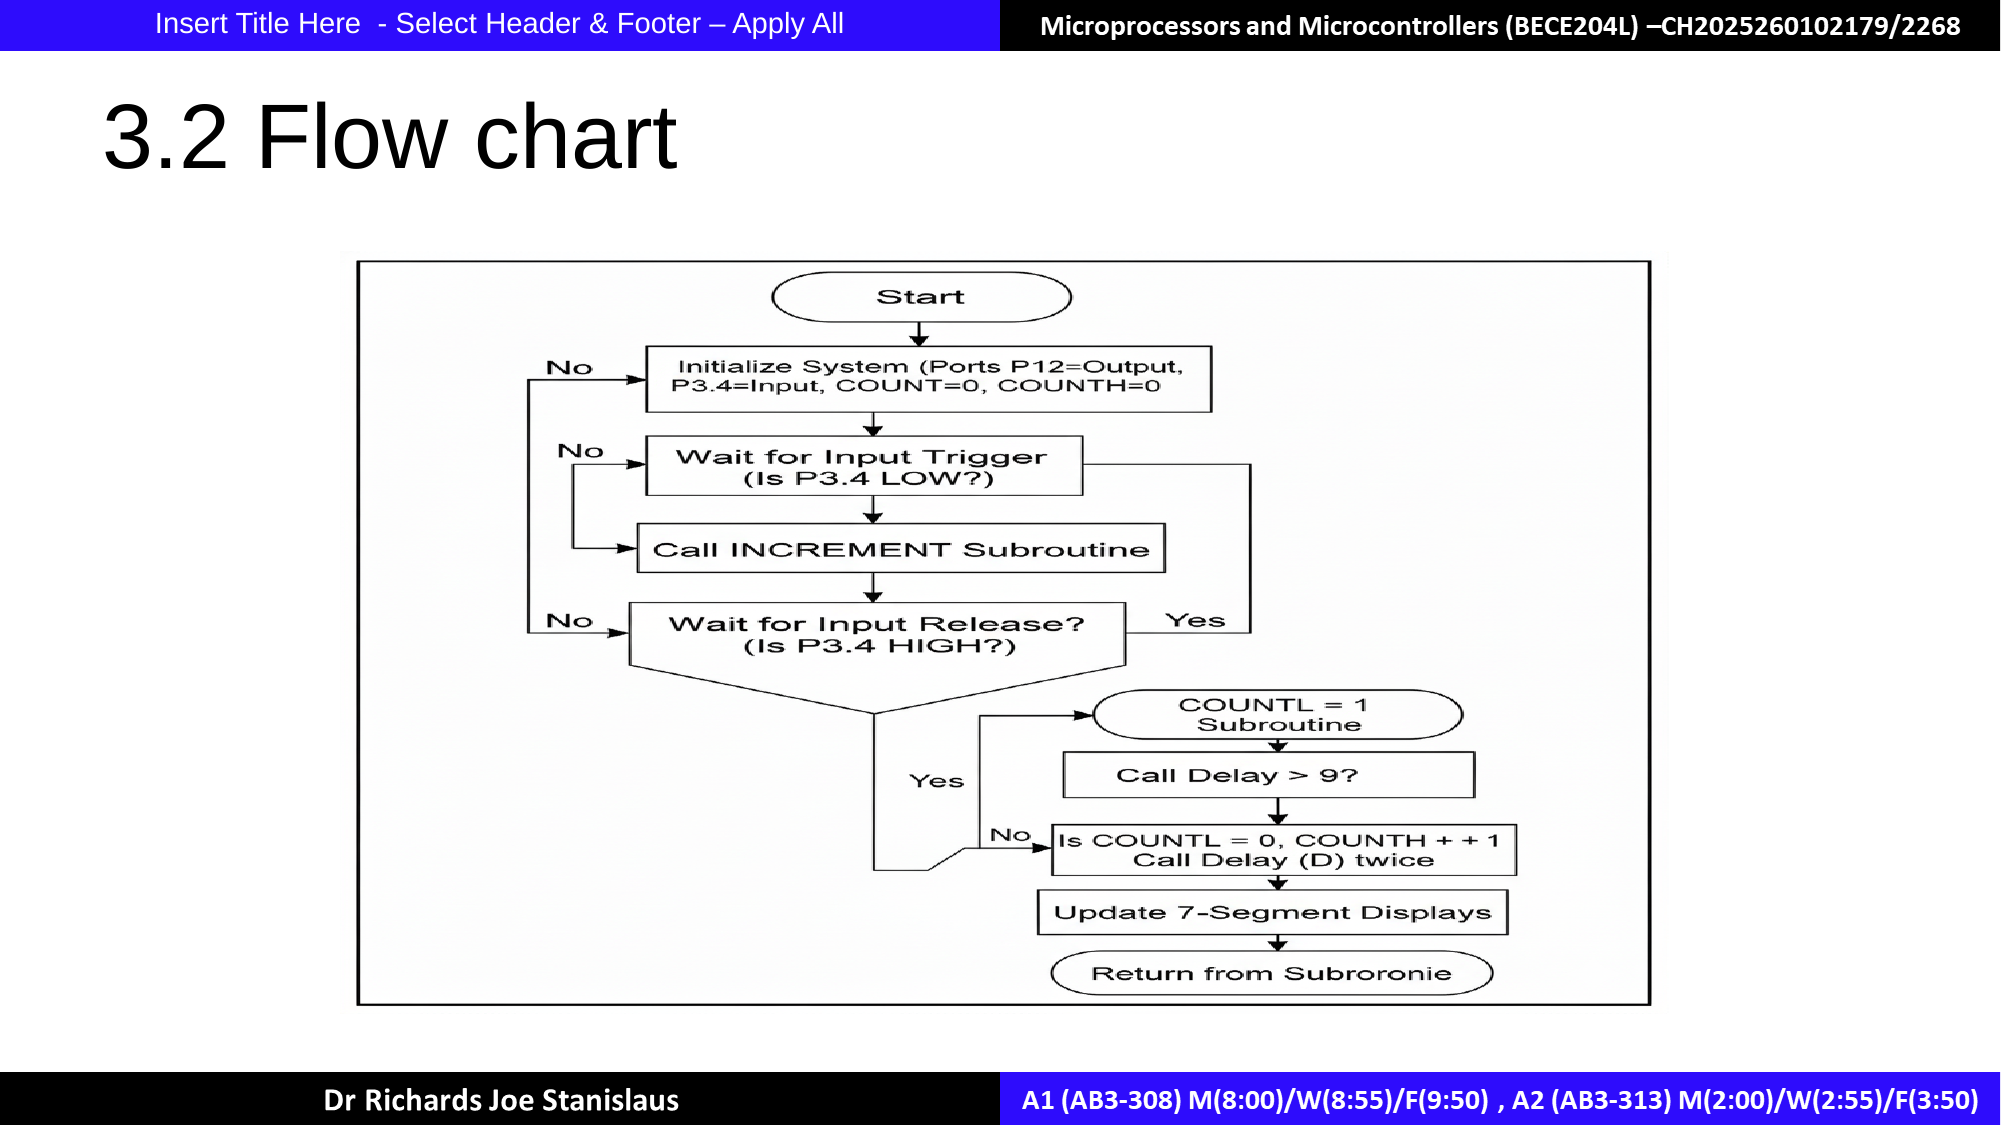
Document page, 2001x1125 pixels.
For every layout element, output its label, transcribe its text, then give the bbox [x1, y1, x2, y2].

picture [0, 0, 2001, 1125]
footer Insert Title Here - Select Header & Footer – Apply All [0, 0, 1000, 53]
title 3.2 Flow chart [87, 43, 1928, 235]
